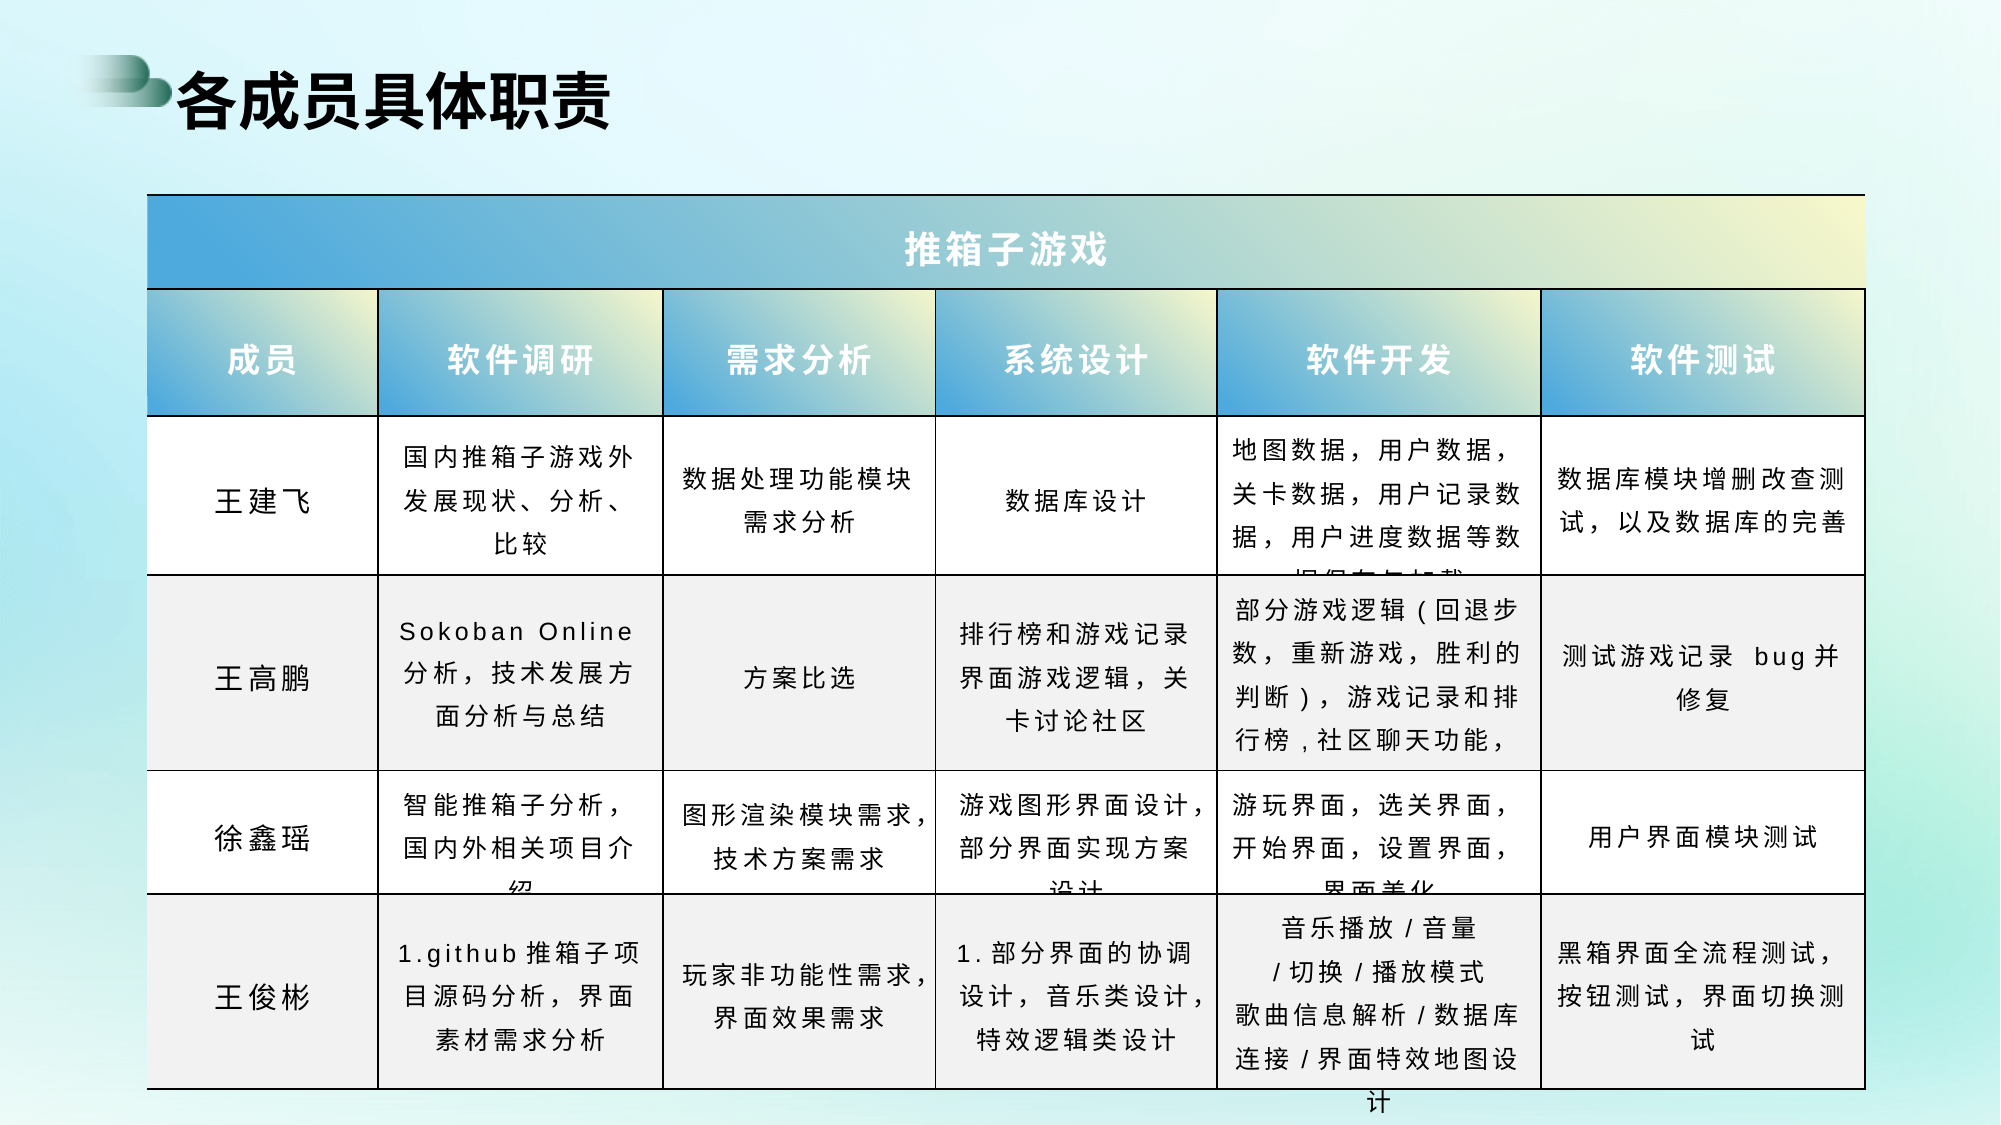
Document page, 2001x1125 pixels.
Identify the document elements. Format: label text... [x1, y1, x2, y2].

picture [0, 0, 2001, 1125]
table_cell 测试游戏记录 bug并修复 [1542, 576, 1864, 770]
table_cell 玩家非功能性需求，界面效果需求 [664, 895, 935, 1088]
table_cell Sokoban Online分析，技术发展方面分析与总结 [379, 576, 662, 770]
table_cell 排行榜和游戏记录界面游戏逻辑，关卡讨论社区 [936, 576, 1216, 770]
table_cell 音乐播放/音量 /切换/播放模式 歌曲信息解析/数据库连接/界面特效地图设计 [1218, 895, 1540, 1088]
table_cell 方案比选 [664, 576, 935, 770]
table_cell 国内推箱子游戏外发展现状、分析、比较 [379, 417, 662, 574]
table_cell 徐鑫瑶 [147, 771, 377, 893]
table_cell 游戏图形界面设计，部分界面实现方案设计 [936, 771, 1216, 893]
table_cell 软件测试 [1542, 290, 1864, 415]
table_cell 成员 [147, 290, 377, 415]
table_cell 图形渲染模块需求，技术方案需求 [664, 771, 935, 893]
table_cell 游玩界面，选关界面，开始界面，设置界面，界面美化 [1218, 771, 1540, 893]
table_cell 地图数据，用户数据，关卡数据，用户记录数据，用户进度数据等数据保存与加载 [1218, 417, 1540, 574]
table_cell 智能推箱子分析，国内外相关项目介绍 [379, 771, 662, 893]
table_cell 1.github推箱子项目源码分析，界面素材需求分析 [379, 895, 662, 1088]
table_cell 软件调研 [379, 290, 662, 415]
table_cell 数据库设计 [936, 417, 1216, 574]
table_cell 用户界面模块测试 [1542, 771, 1864, 893]
table_header 推箱子游戏 [147, 196, 1865, 288]
table_cell 1.部分界面的协调设计，音乐类设计，特效逻辑类设计 [936, 895, 1216, 1088]
table_cell 王建飞 [147, 417, 377, 574]
text_box 各成员具体职责 [159, 15, 1700, 147]
table_cell 需求分析 [664, 290, 935, 415]
table_cell 黑箱界面全流程测试，按钮测试，界面切换测试 [1542, 895, 1864, 1088]
table_cell 王俊彬 [147, 895, 377, 1088]
table_cell 部分游戏逻辑(回退步数，重新游戏，胜利的判断)，游戏记录和排行榜,社区聊天功能，登录注册界面 [1218, 576, 1540, 770]
table_cell 数据库模块增删改查测试，以及数据库的完善 [1542, 417, 1864, 574]
table_cell 软件开发 [1218, 290, 1540, 415]
table_cell 王高鹏 [147, 576, 377, 770]
table_cell 数据处理功能模块需求分析 [664, 417, 935, 574]
table_cell 系统设计 [936, 290, 1216, 415]
